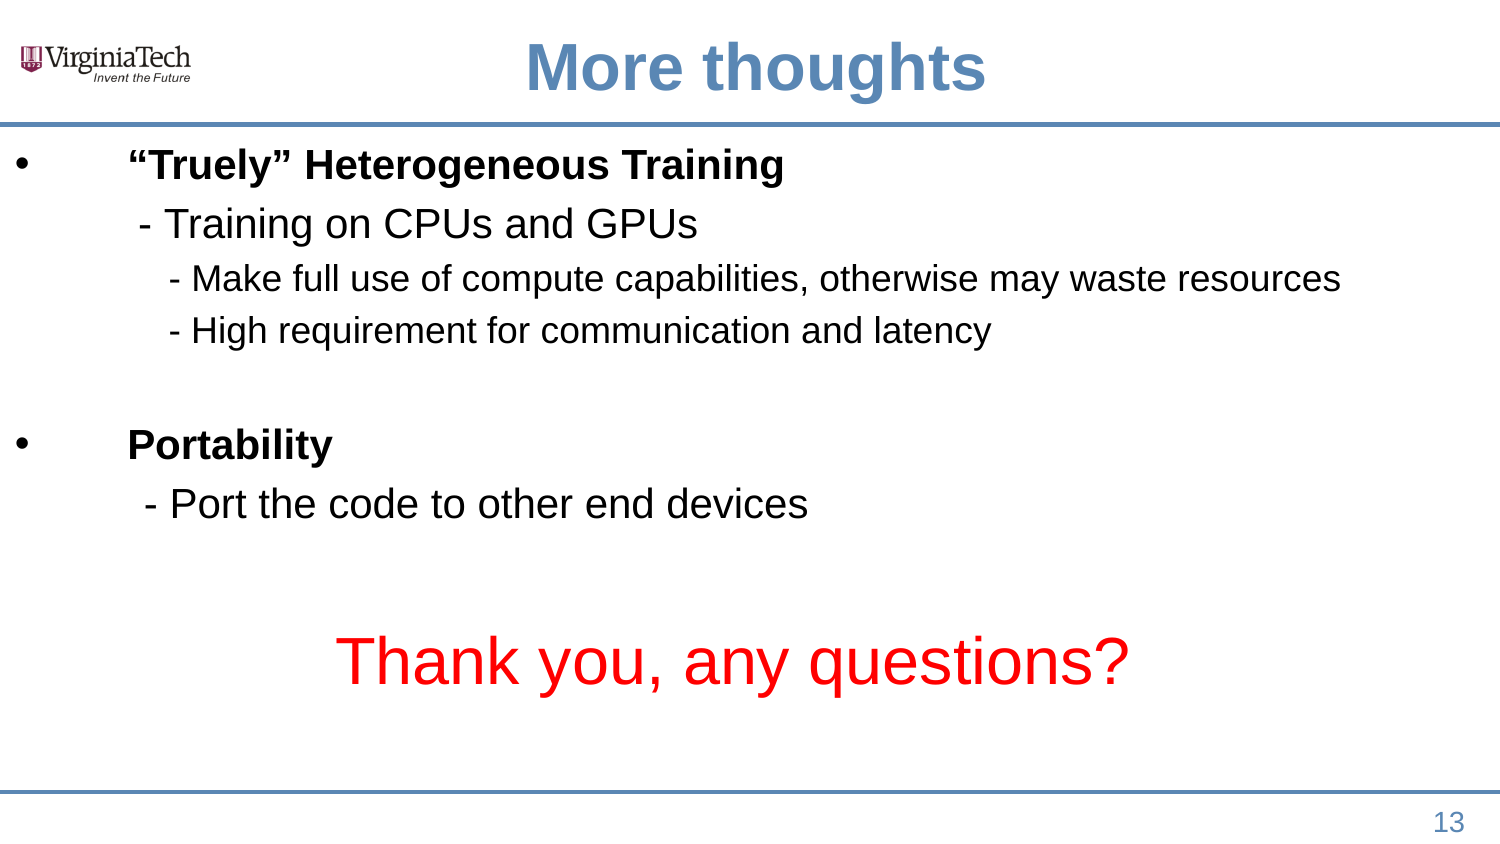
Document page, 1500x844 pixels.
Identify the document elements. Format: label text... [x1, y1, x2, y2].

slide_number 13 [1399, 804, 1481, 838]
list “Truely” Heterogeneous Training - Training on CPUs and GPUs - Make full use of compute capabilities, otherwise may waste resources - High requirement for communication and latency Portability - Port the code to other end devices [0, 129, 1500, 668]
text_box Thank you, any questions? [320, 610, 1180, 683]
picture [21, 45, 191, 82]
title More thoughts [264, 12, 1249, 116]
